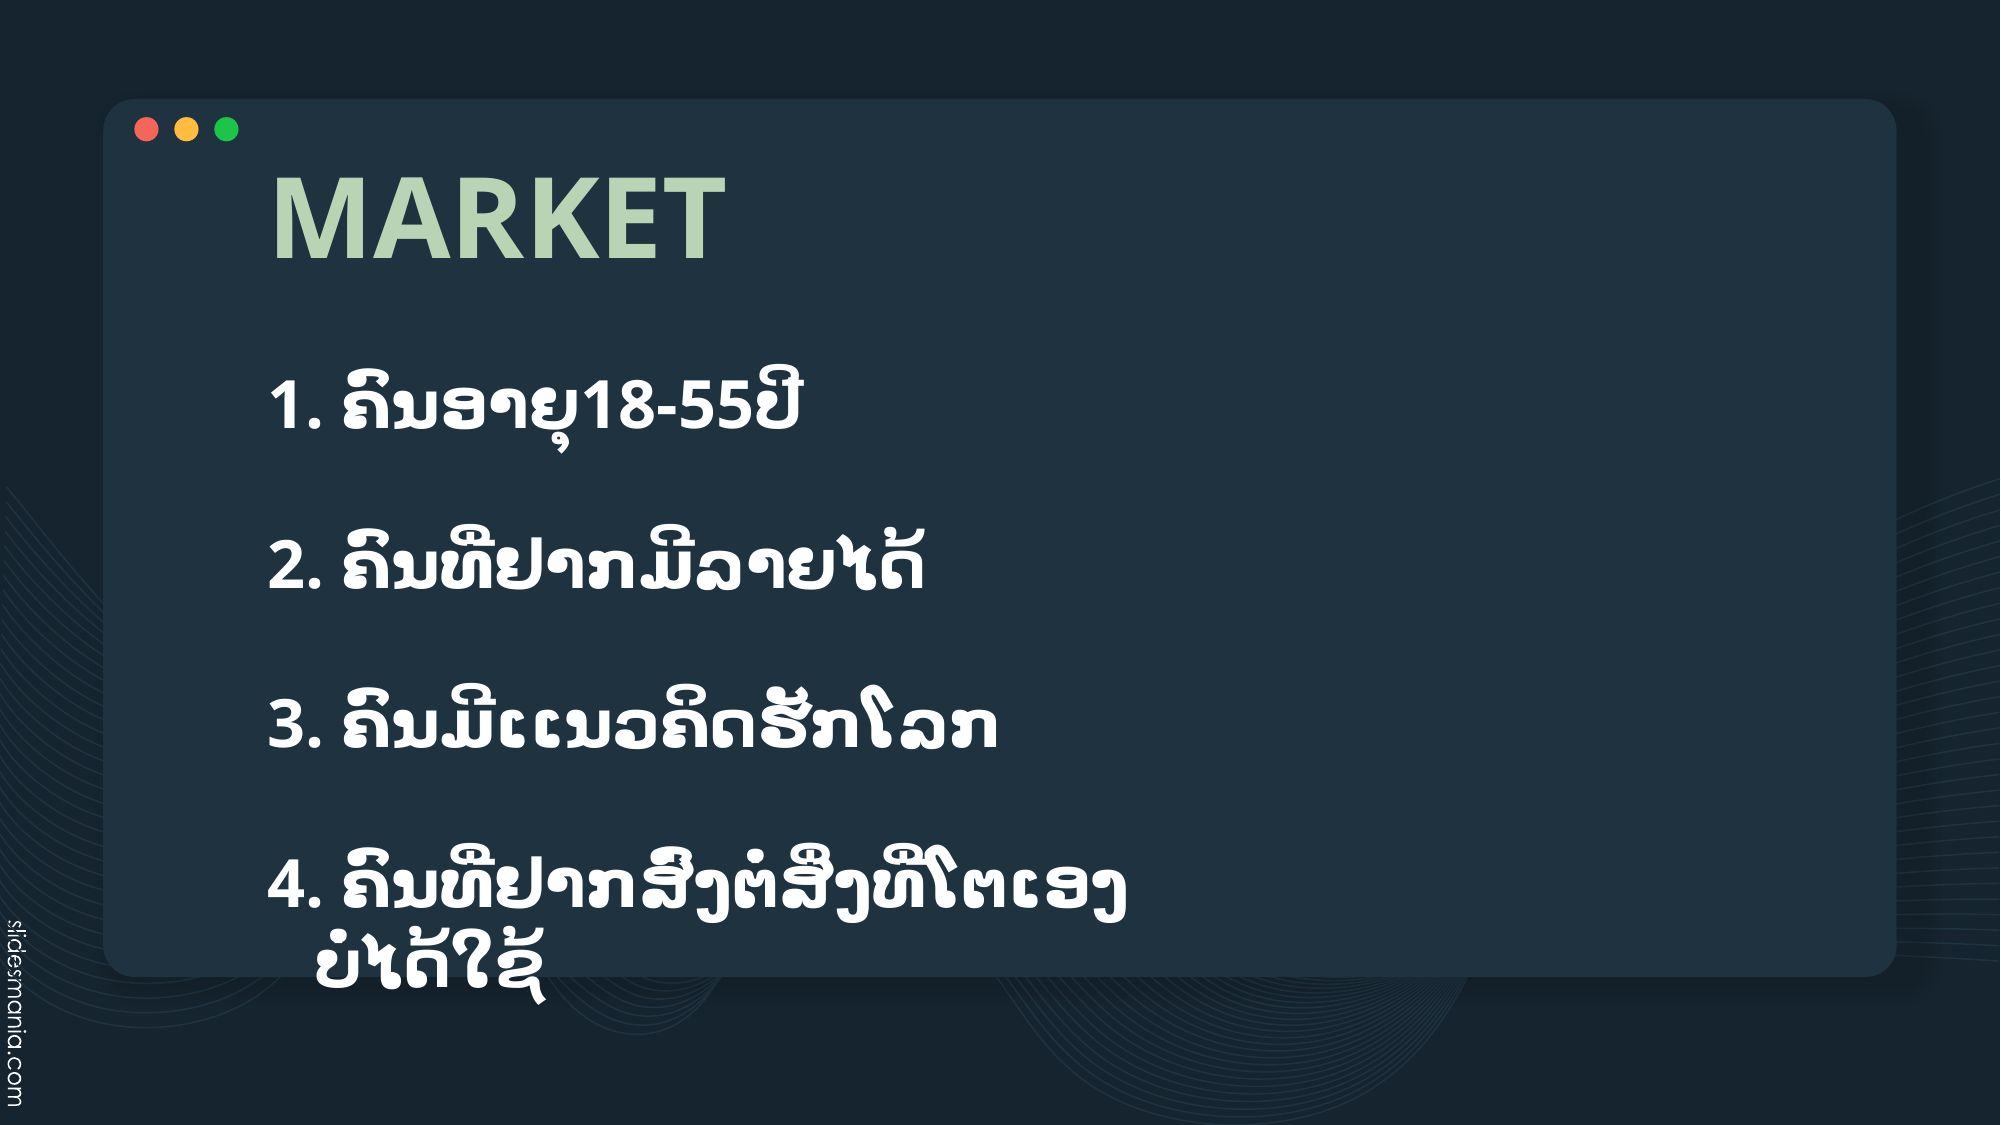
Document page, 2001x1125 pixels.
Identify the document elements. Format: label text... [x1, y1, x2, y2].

text_box 1. ຄົນອາຍຸ18-55ປີ 2. ຄົນທີ່ຢາກມີລາຍໄດ້ 3. ຄົນມີເເນວຄິດຮັກໂລກ 4. ຄົນທີ່ຢາກສົ່ງຕໍ່ສິ່ງທີ່ໂຕເອງບໍ່ໄດ້ໃຊ້ [247, 341, 1194, 755]
